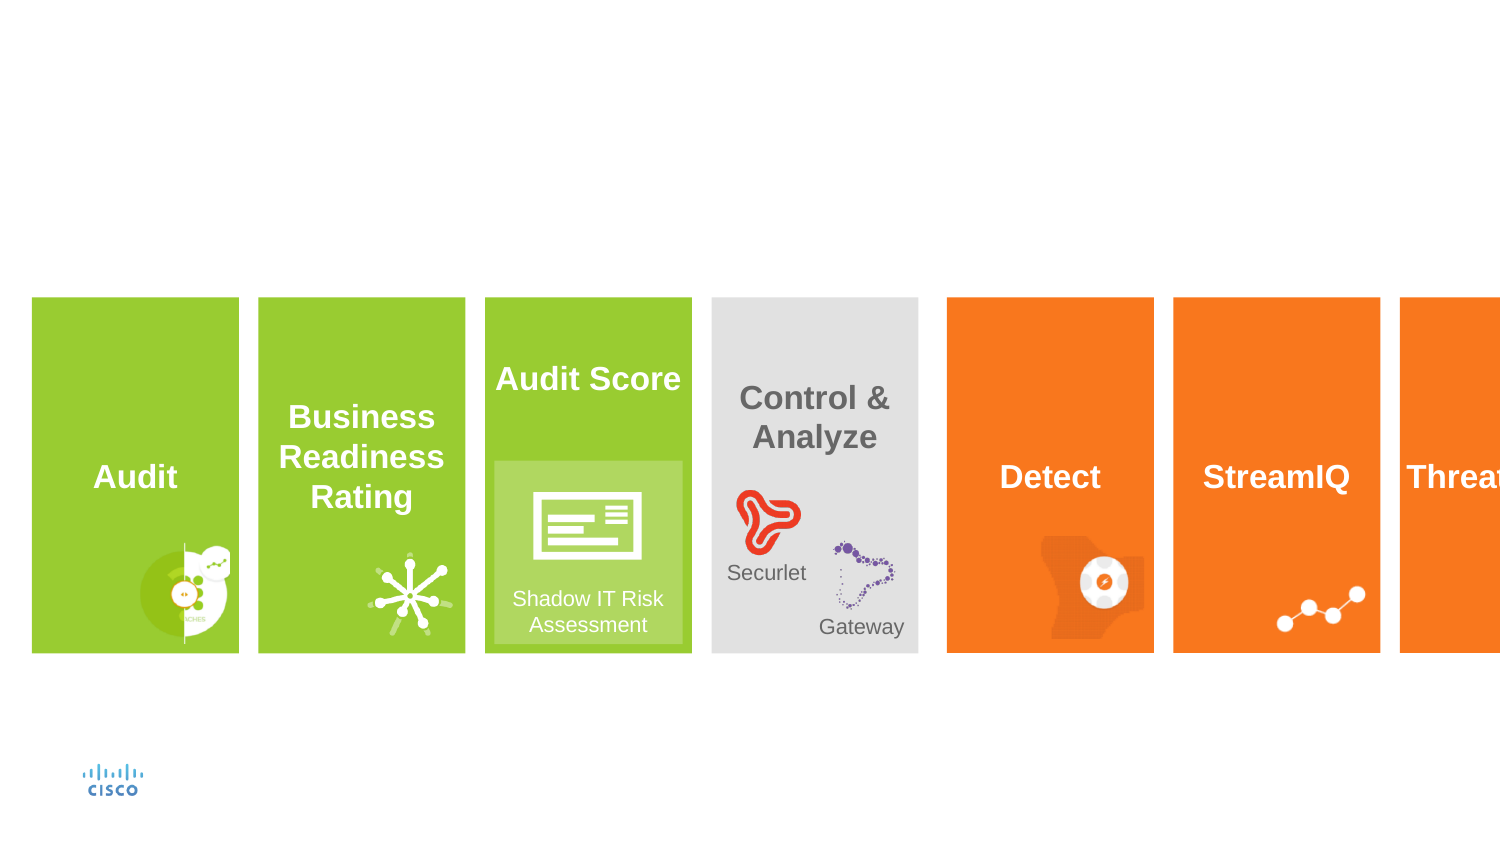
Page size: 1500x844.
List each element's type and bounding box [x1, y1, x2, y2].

text_box [258, 297, 466, 654]
text_box [1173, 297, 1381, 654]
picture [77, 758, 149, 803]
text_box [31, 297, 240, 654]
text_box [1399, 297, 1500, 654]
text_box [946, 297, 1155, 654]
text_box [711, 297, 928, 654]
text_box [484, 297, 693, 654]
